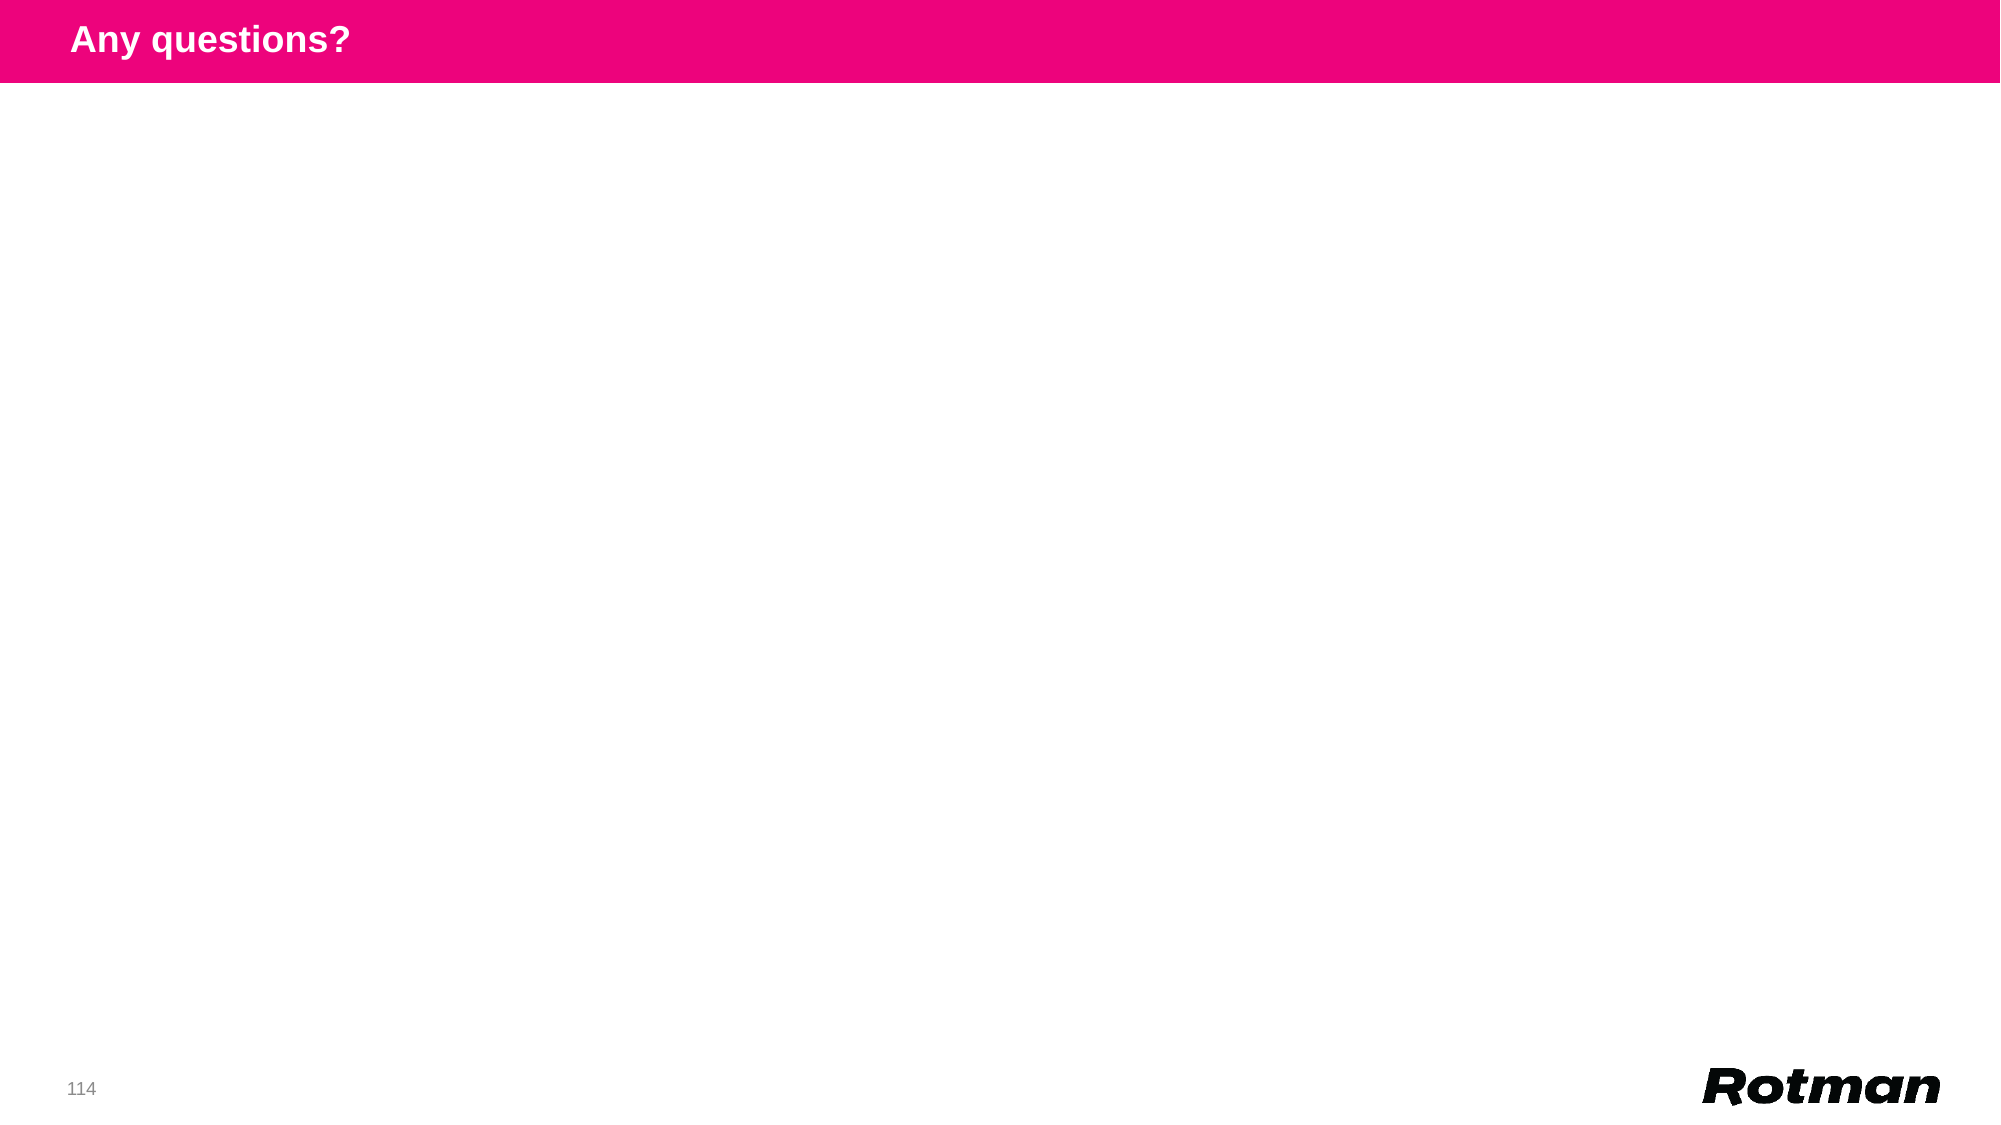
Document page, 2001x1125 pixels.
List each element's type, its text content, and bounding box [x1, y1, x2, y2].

picture [1702, 1068, 1940, 1106]
slide_number 114 [39, 761, 118, 1125]
subtitle Any questions? [55, 0, 1630, 79]
